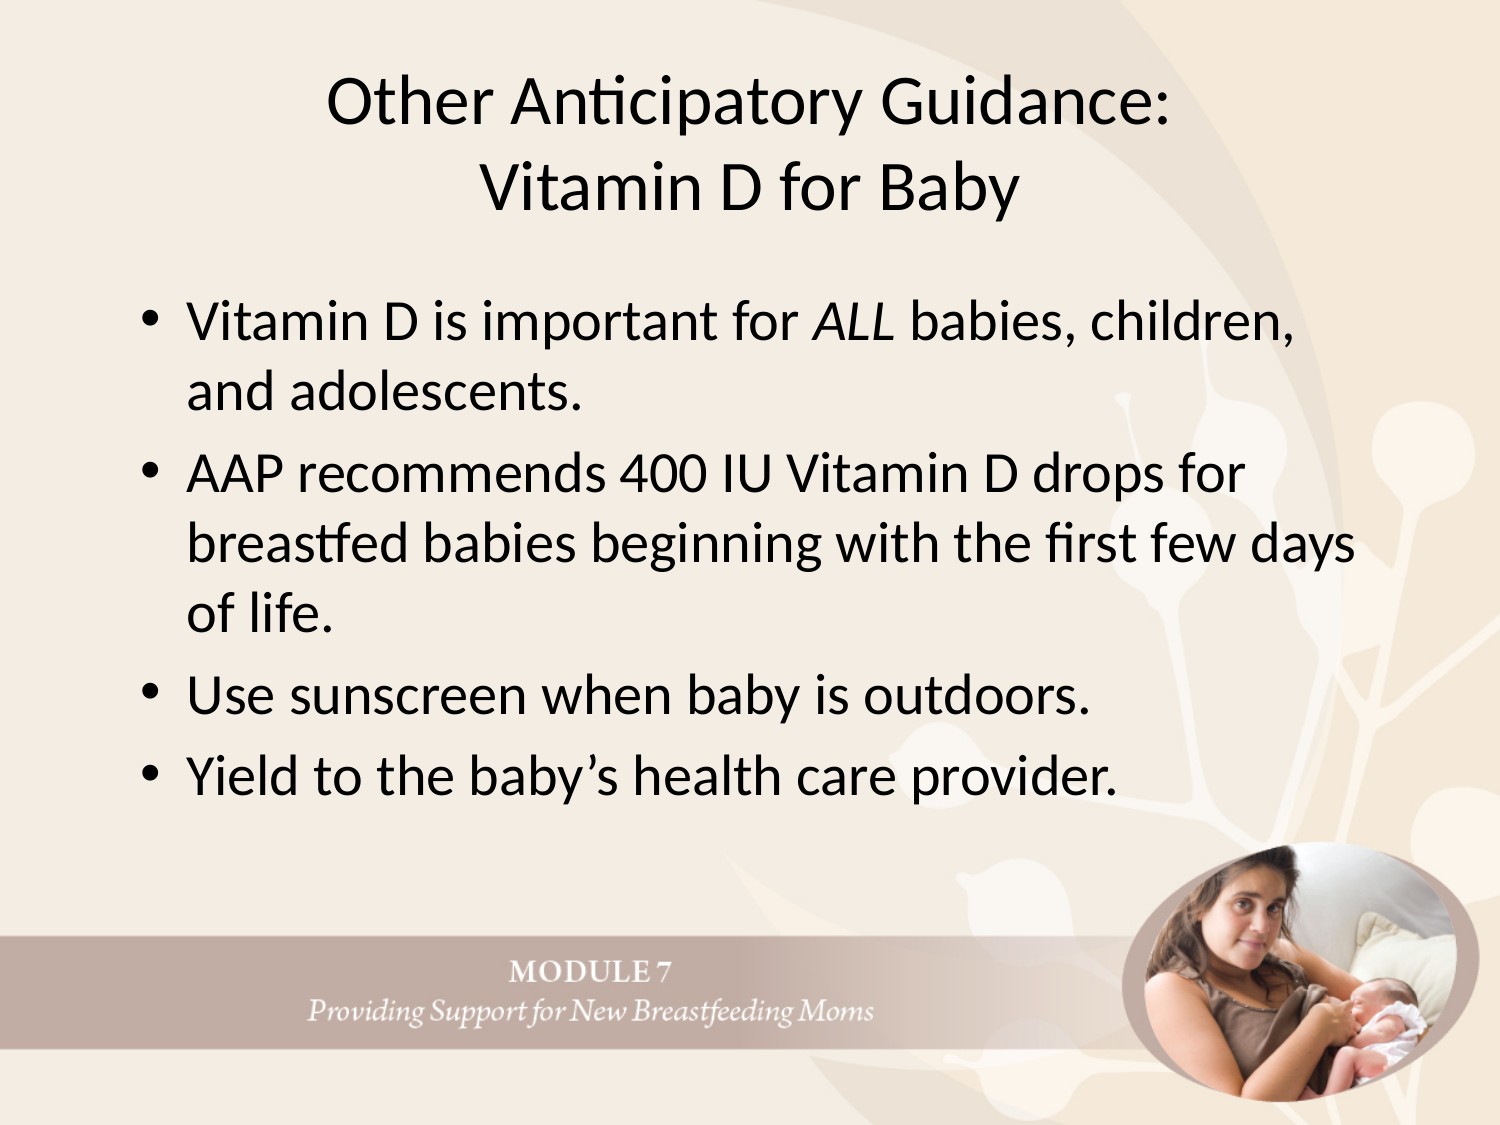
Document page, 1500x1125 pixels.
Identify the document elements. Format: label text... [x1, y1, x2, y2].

picture [0, 0, 1500, 1125]
title Other Anticipatory Guidance: Vitamin D for Baby [75, 45, 1425, 233]
list Vitamin D is important for ALL babies, children, and adolescents. AAP recommends 400 IU Vitamin D drops for breastfed babies beginning with the first few days of life. Use sunscreen when baby is outdoors. Yield to the baby’s health care provider. [50, 275, 1413, 813]
